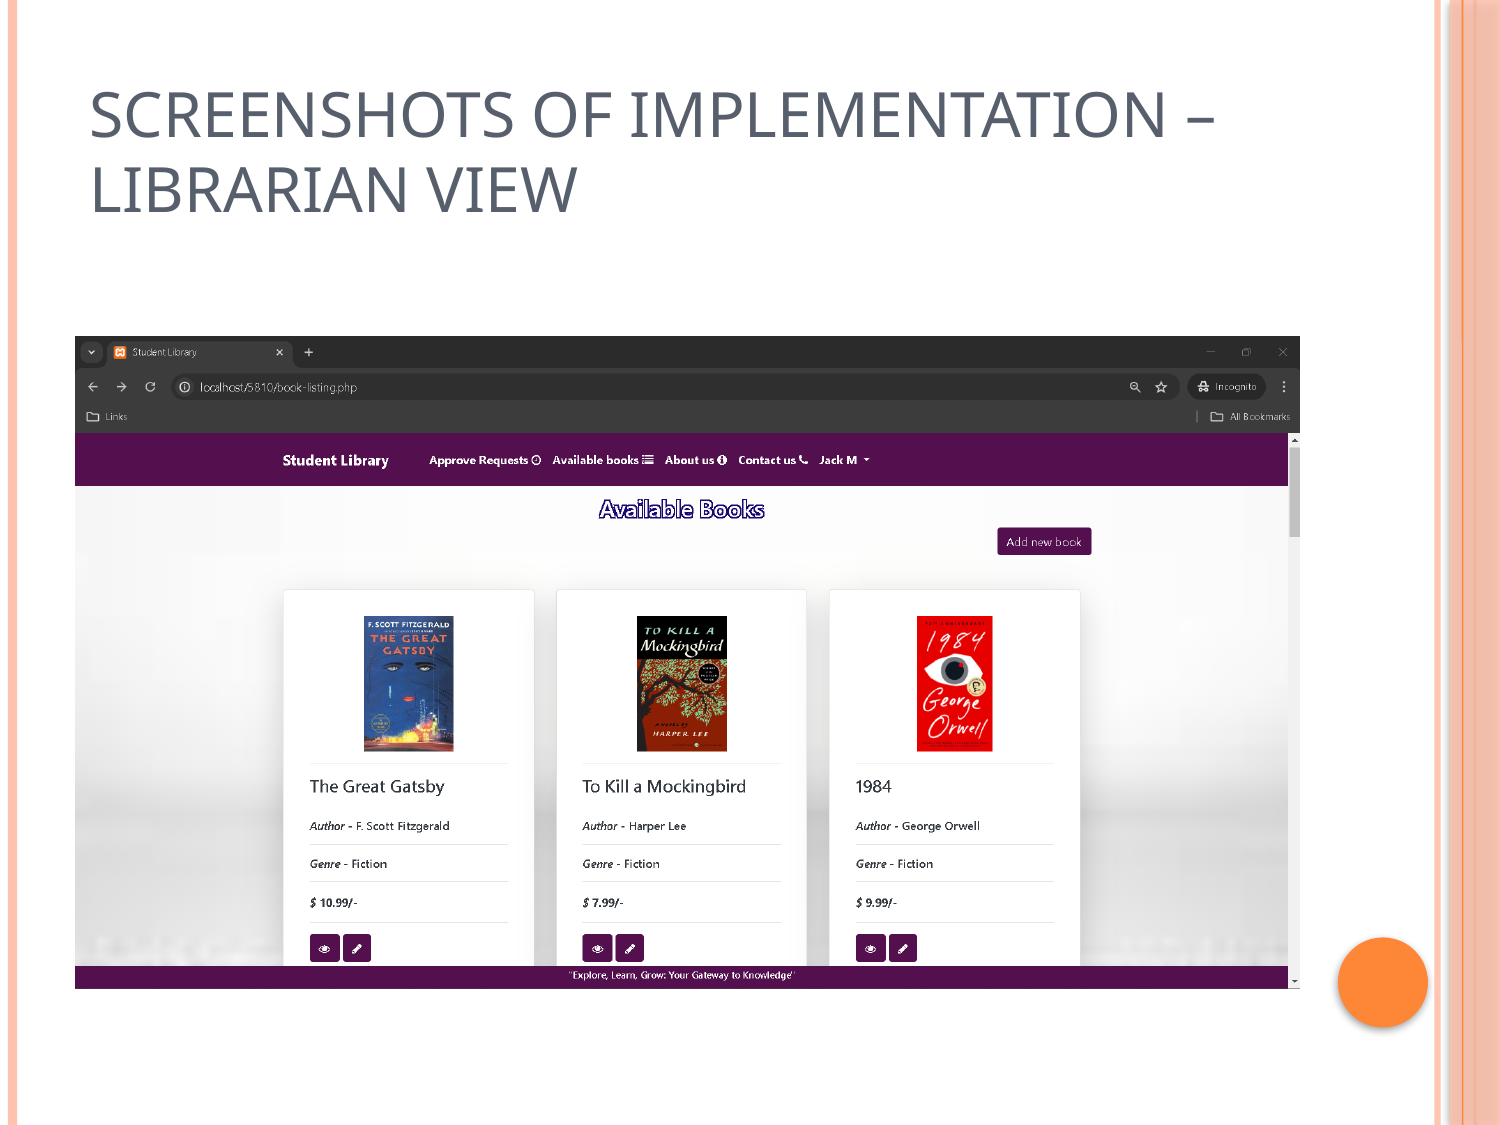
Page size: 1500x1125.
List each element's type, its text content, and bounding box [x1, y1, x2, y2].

title Screenshots of implementation – librarian view [75, 45, 1300, 233]
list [74, 335, 1301, 989]
